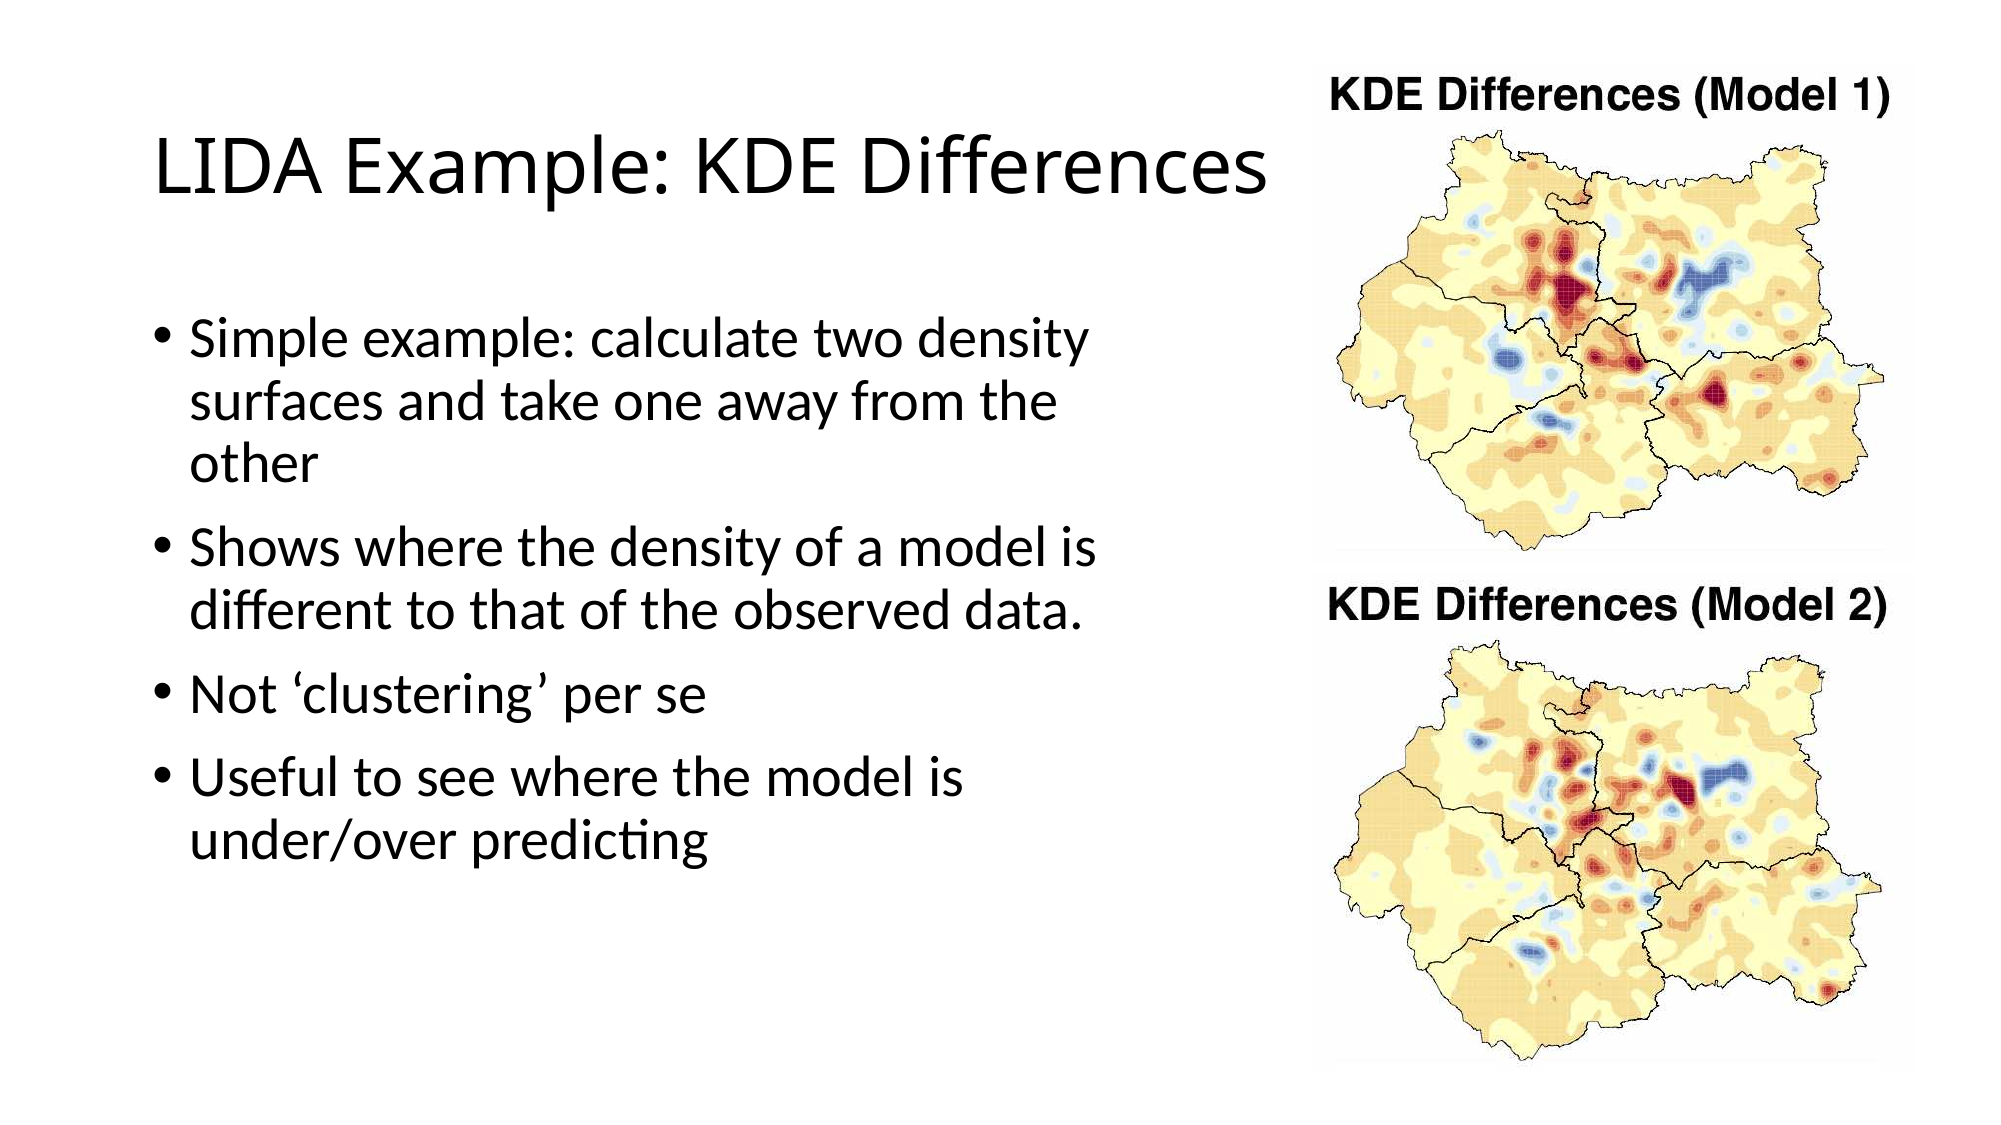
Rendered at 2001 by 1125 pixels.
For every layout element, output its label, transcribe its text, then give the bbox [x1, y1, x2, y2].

picture [1313, 64, 1914, 563]
picture [1313, 572, 1914, 1071]
list Simple example: calculate two density surfaces and take one away from the other Shows where the density of a model is different to that of the observed data. Not ‘clustering’ per se Useful to see where the model is under/over predicting [137, 299, 1180, 1014]
title LIDA Example: KDE Differences [137, 59, 1863, 278]
